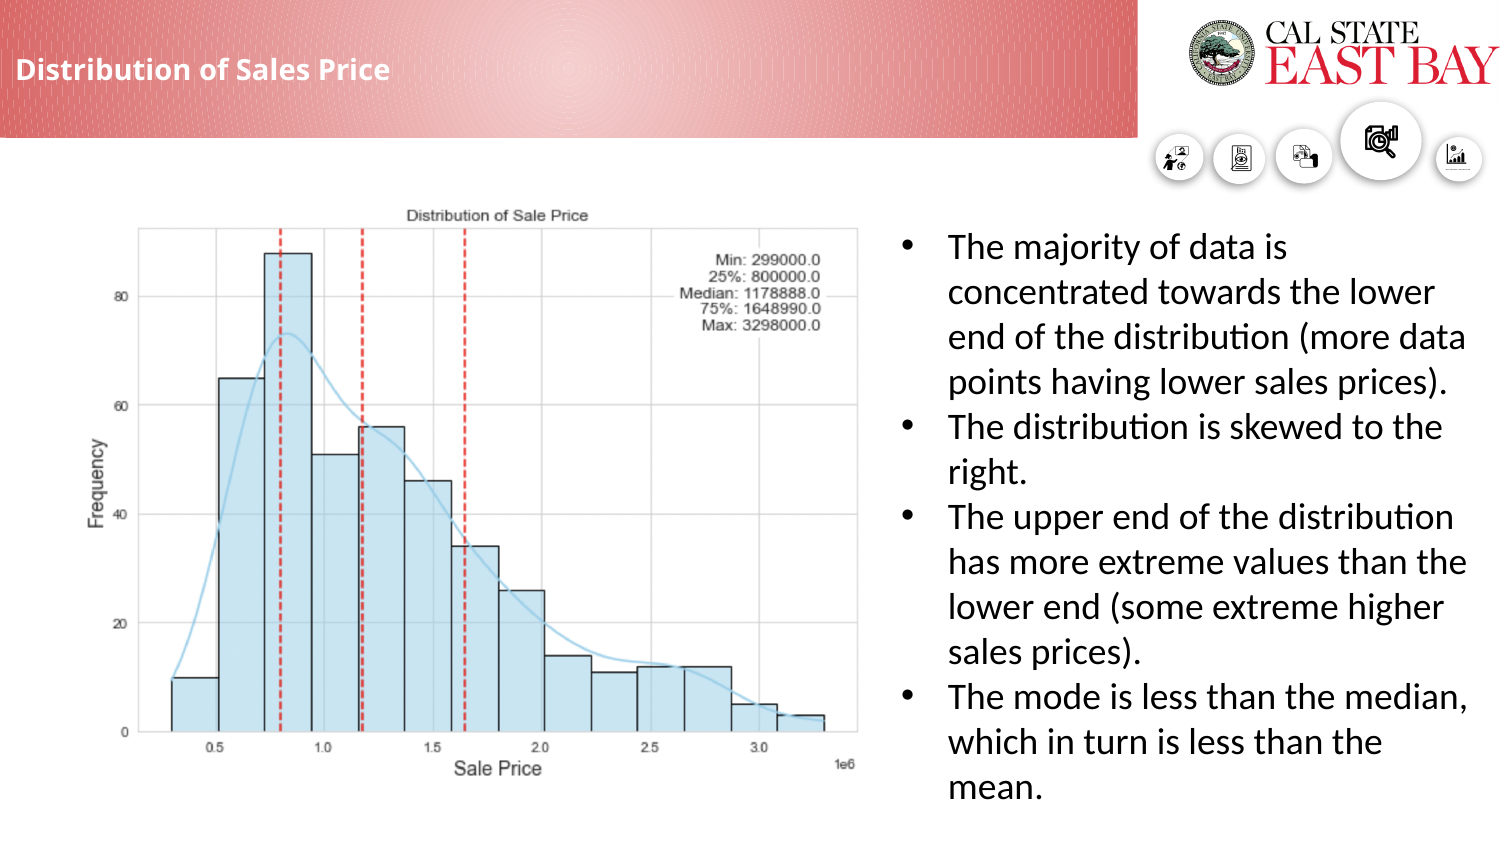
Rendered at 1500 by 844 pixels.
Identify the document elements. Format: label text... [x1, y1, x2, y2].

text_box [1340, 107, 1422, 181]
text_box [1436, 137, 1483, 182]
text_box [1213, 134, 1259, 178]
picture [1443, 143, 1470, 170]
picture [1189, 0, 1500, 107]
text_box The majority of data is concentrated towards the lower end of the distribution (more data points having lower sales prices). The distribution is skewed to the right. The upper end of the distribution has more extreme values than the lower end (some extreme higher sales prices). The mode is less than the median, which in turn is less than the mean. [886, 214, 1486, 815]
text_box [1155, 134, 1204, 181]
picture [1222, 143, 1260, 181]
text_box [1275, 128, 1333, 184]
picture [1358, 123, 1405, 170]
picture [53, 206, 887, 794]
text_box Distribution of Sales Price [0, 0, 1138, 138]
text_box [1260, 144, 1266, 174]
picture [1288, 143, 1322, 176]
picture [1162, 144, 1190, 172]
